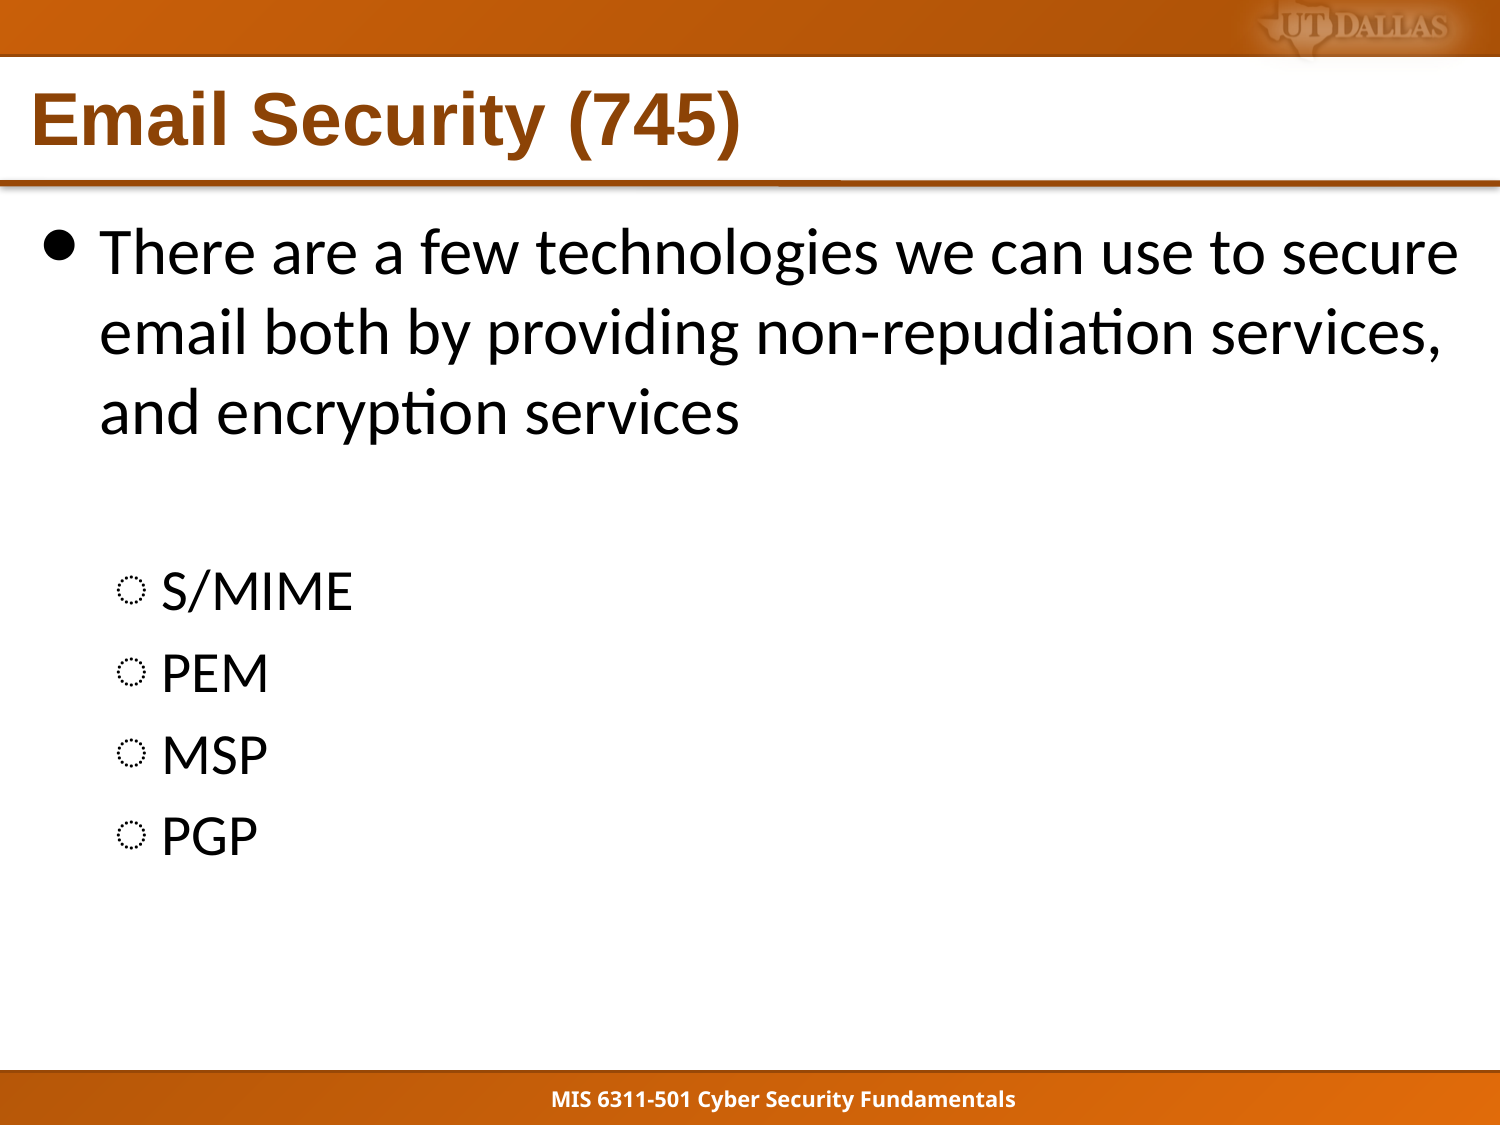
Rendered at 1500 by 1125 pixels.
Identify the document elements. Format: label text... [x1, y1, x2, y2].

list There are a few technologies we can use to secure email both by providing non-repudiation services, and encryption services S/MIME PEM MSP PGP [24, 199, 1500, 1077]
title Email Security (745) [0, 64, 1500, 178]
picture [1218, 0, 1500, 64]
